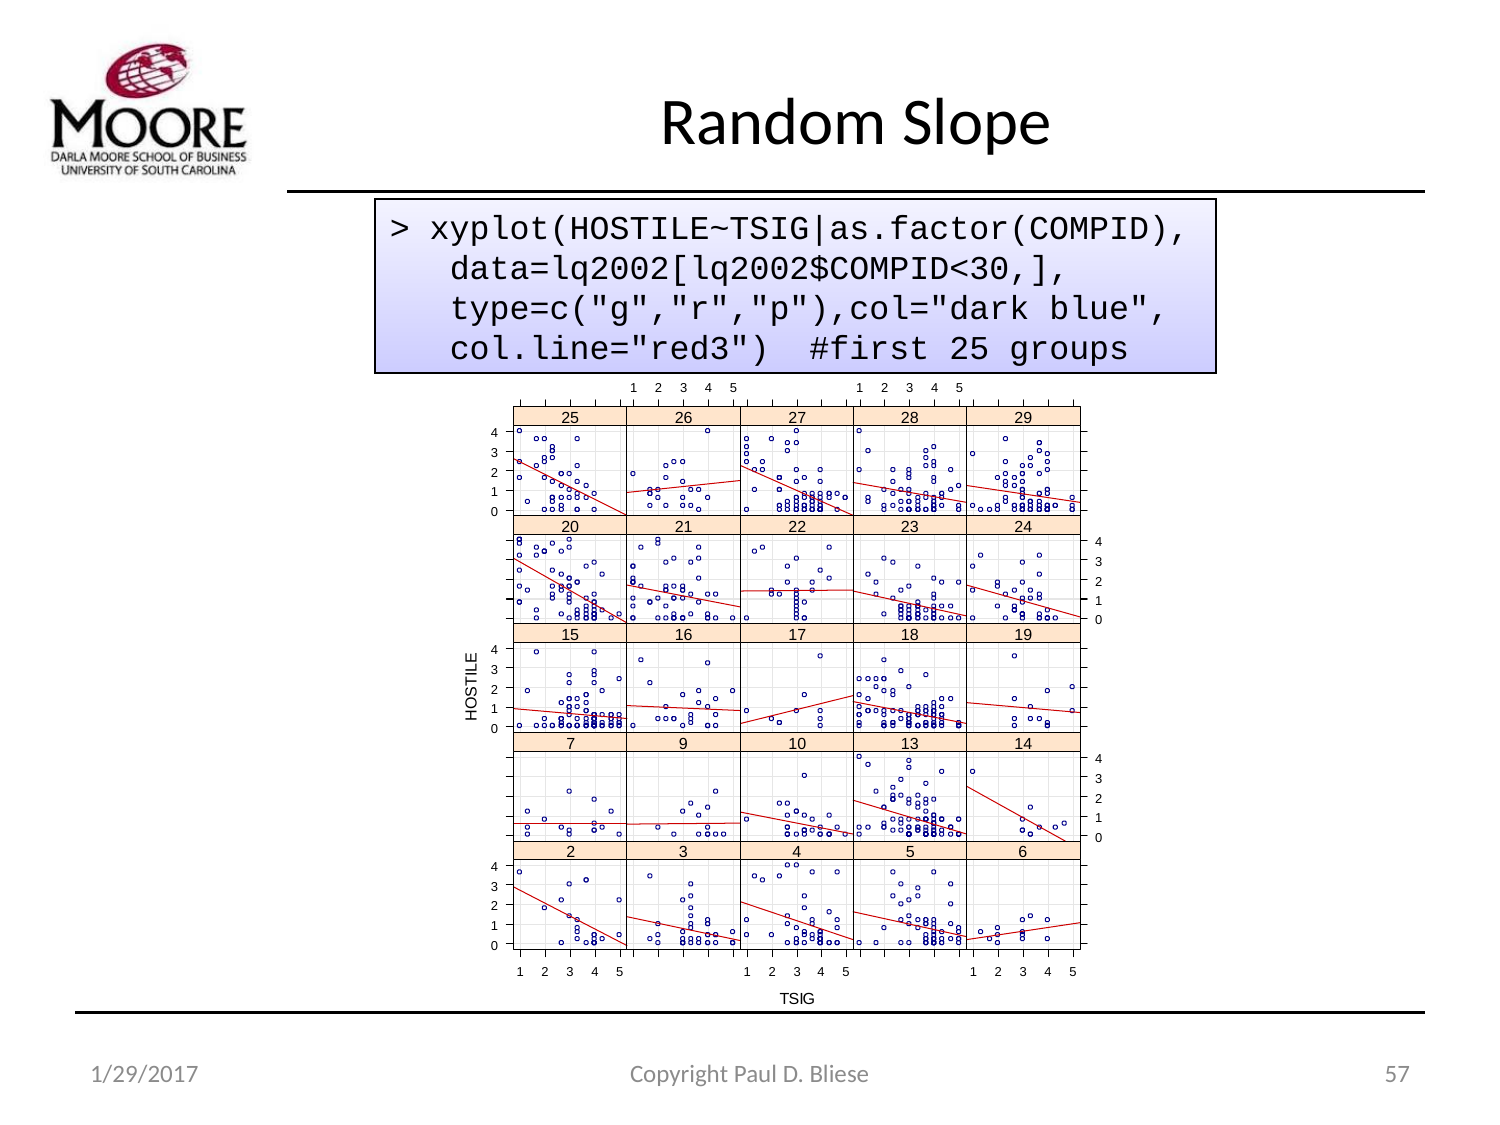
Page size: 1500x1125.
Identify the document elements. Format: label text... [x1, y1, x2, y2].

title Random Slope [287, 45, 1425, 192]
picture [35, 24, 262, 191]
picture [455, 349, 1126, 1019]
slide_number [75, 1042, 425, 1103]
slide_number 57 [1074, 1042, 1425, 1103]
text_box > xyplot(HOSTILE~TSIG|as.factor(COMPID), data=lq2002[lq2002$COMPID<30,], type=c("g","r","p"),col="dark blue", col.line="red3") #first 25 groups [375, 199, 1217, 374]
footer Copyright Paul D. Bliese [512, 1042, 988, 1103]
